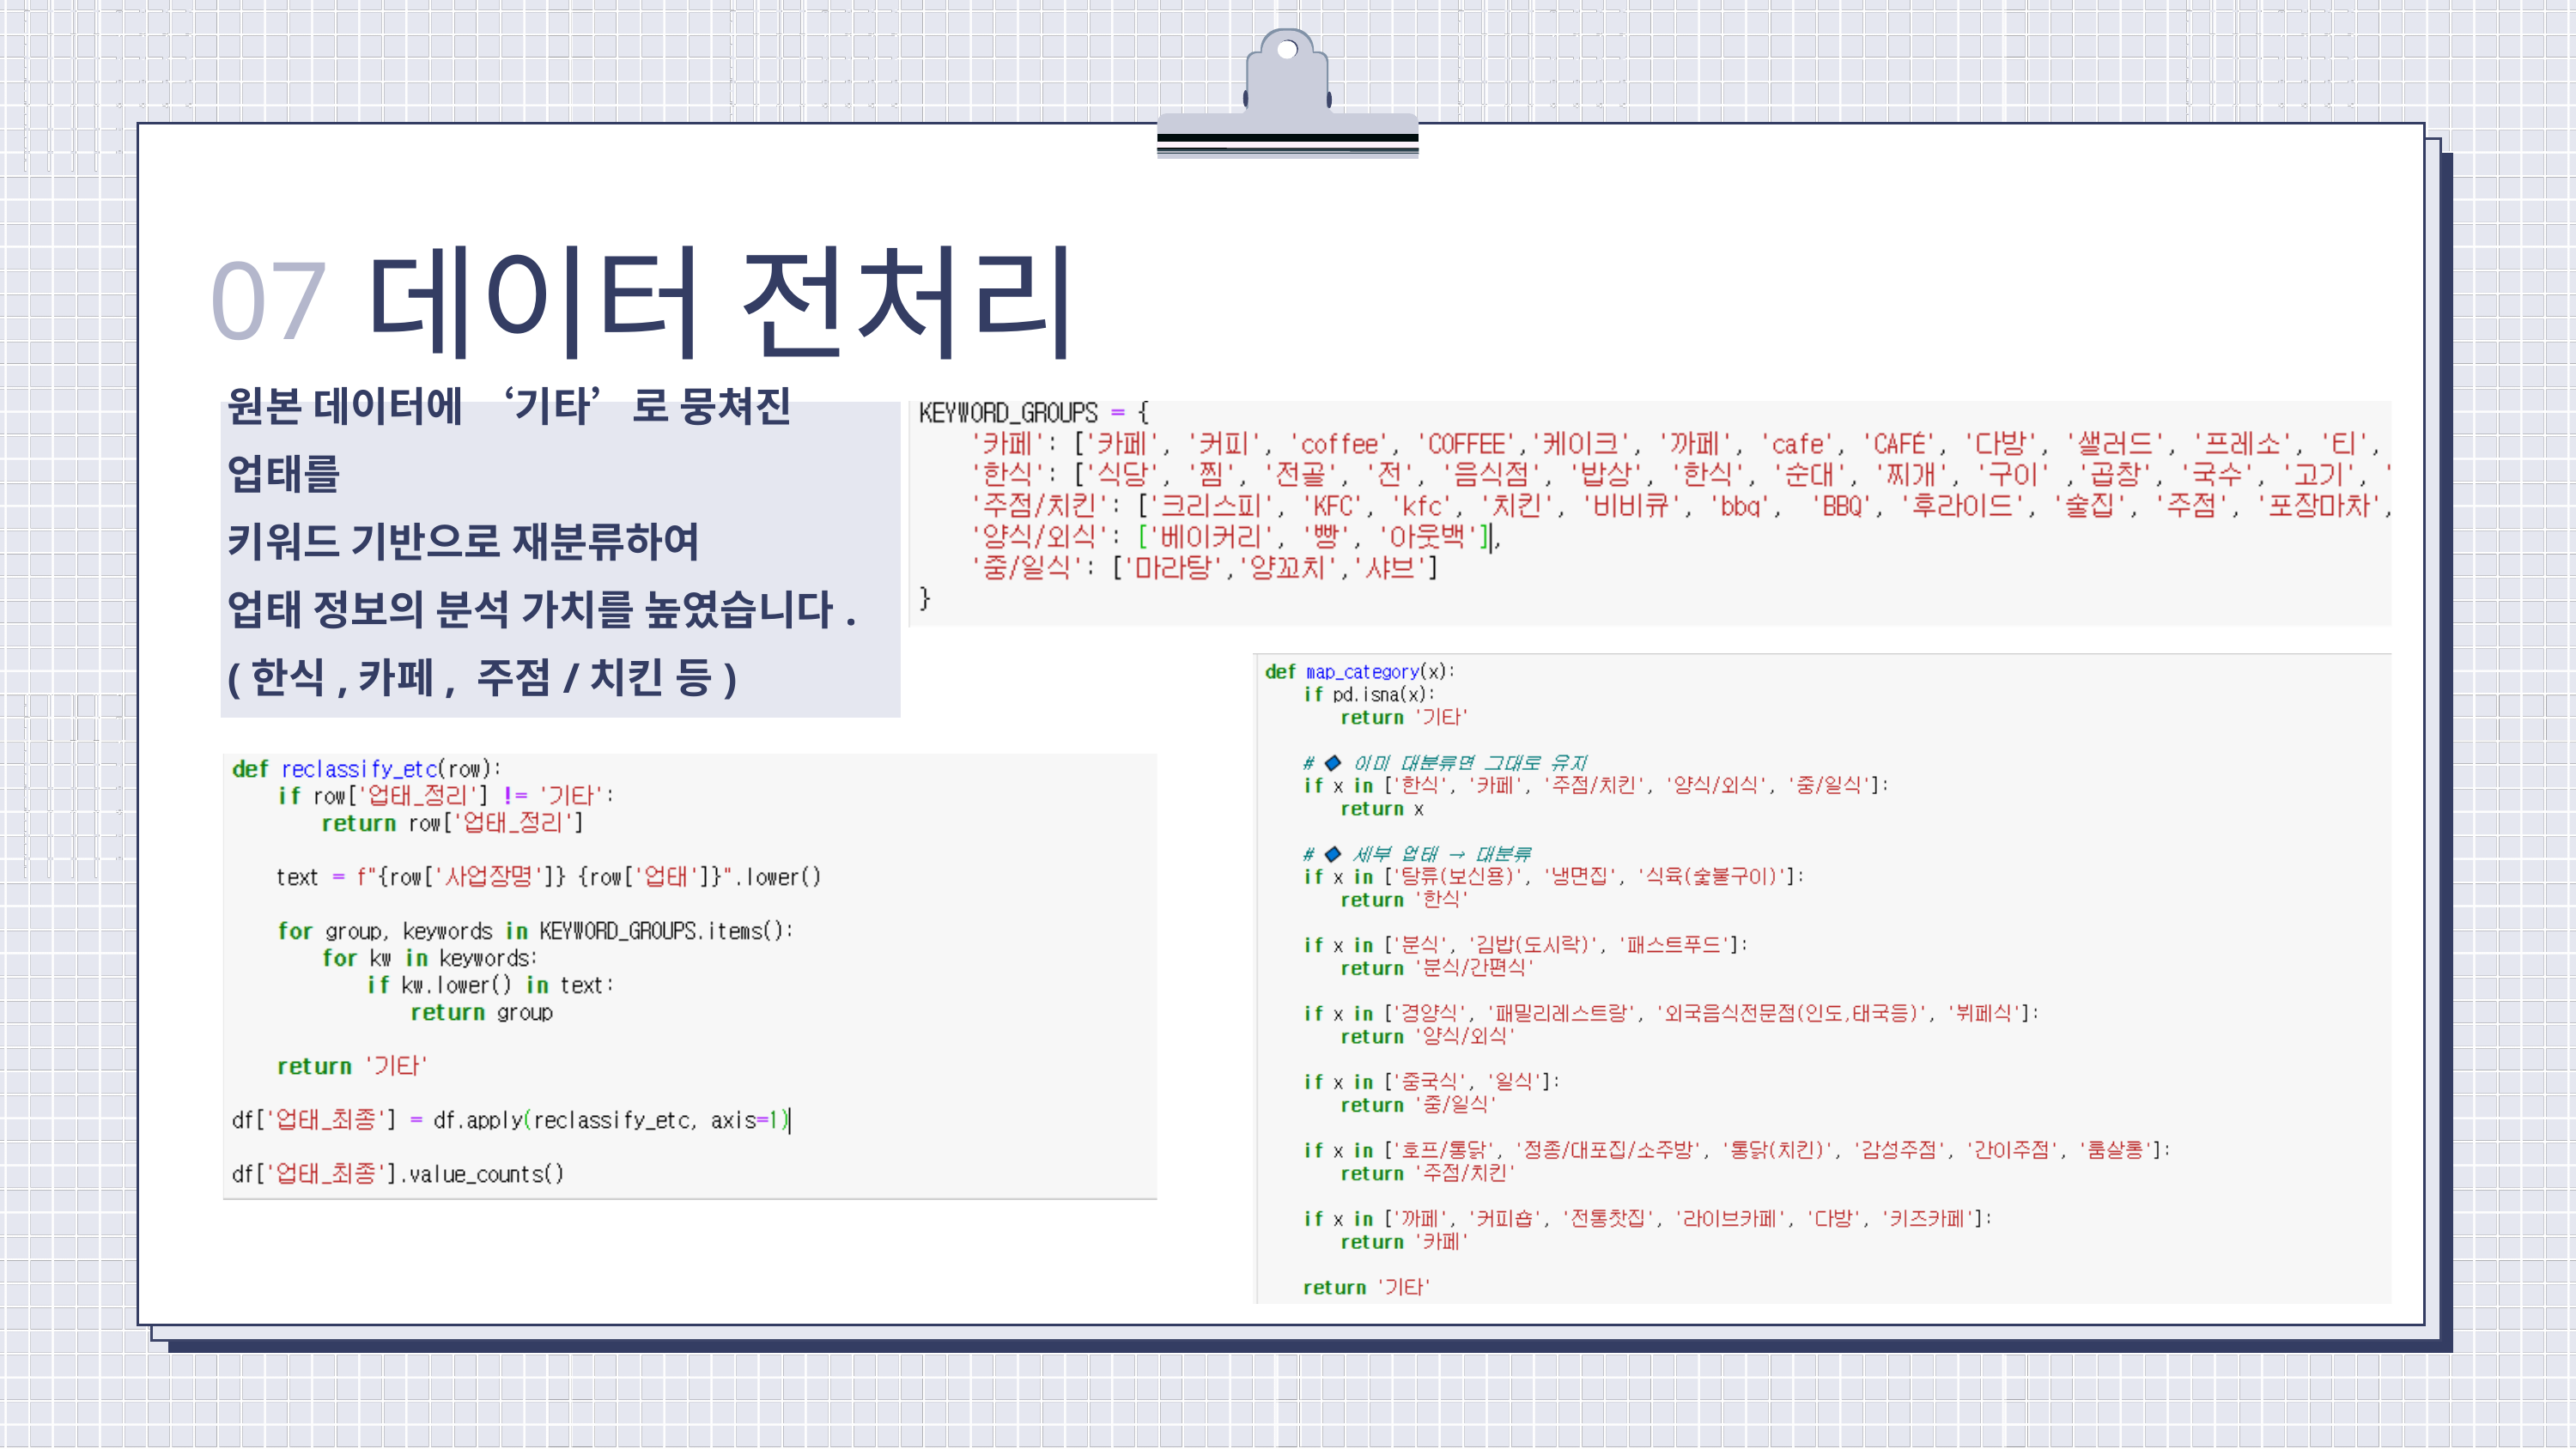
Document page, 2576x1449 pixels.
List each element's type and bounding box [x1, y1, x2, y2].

text_box [137, 123, 2454, 1353]
text_box [220, 401, 902, 718]
text_box [0, 0, 2576, 1449]
text_box [1157, 27, 1419, 160]
